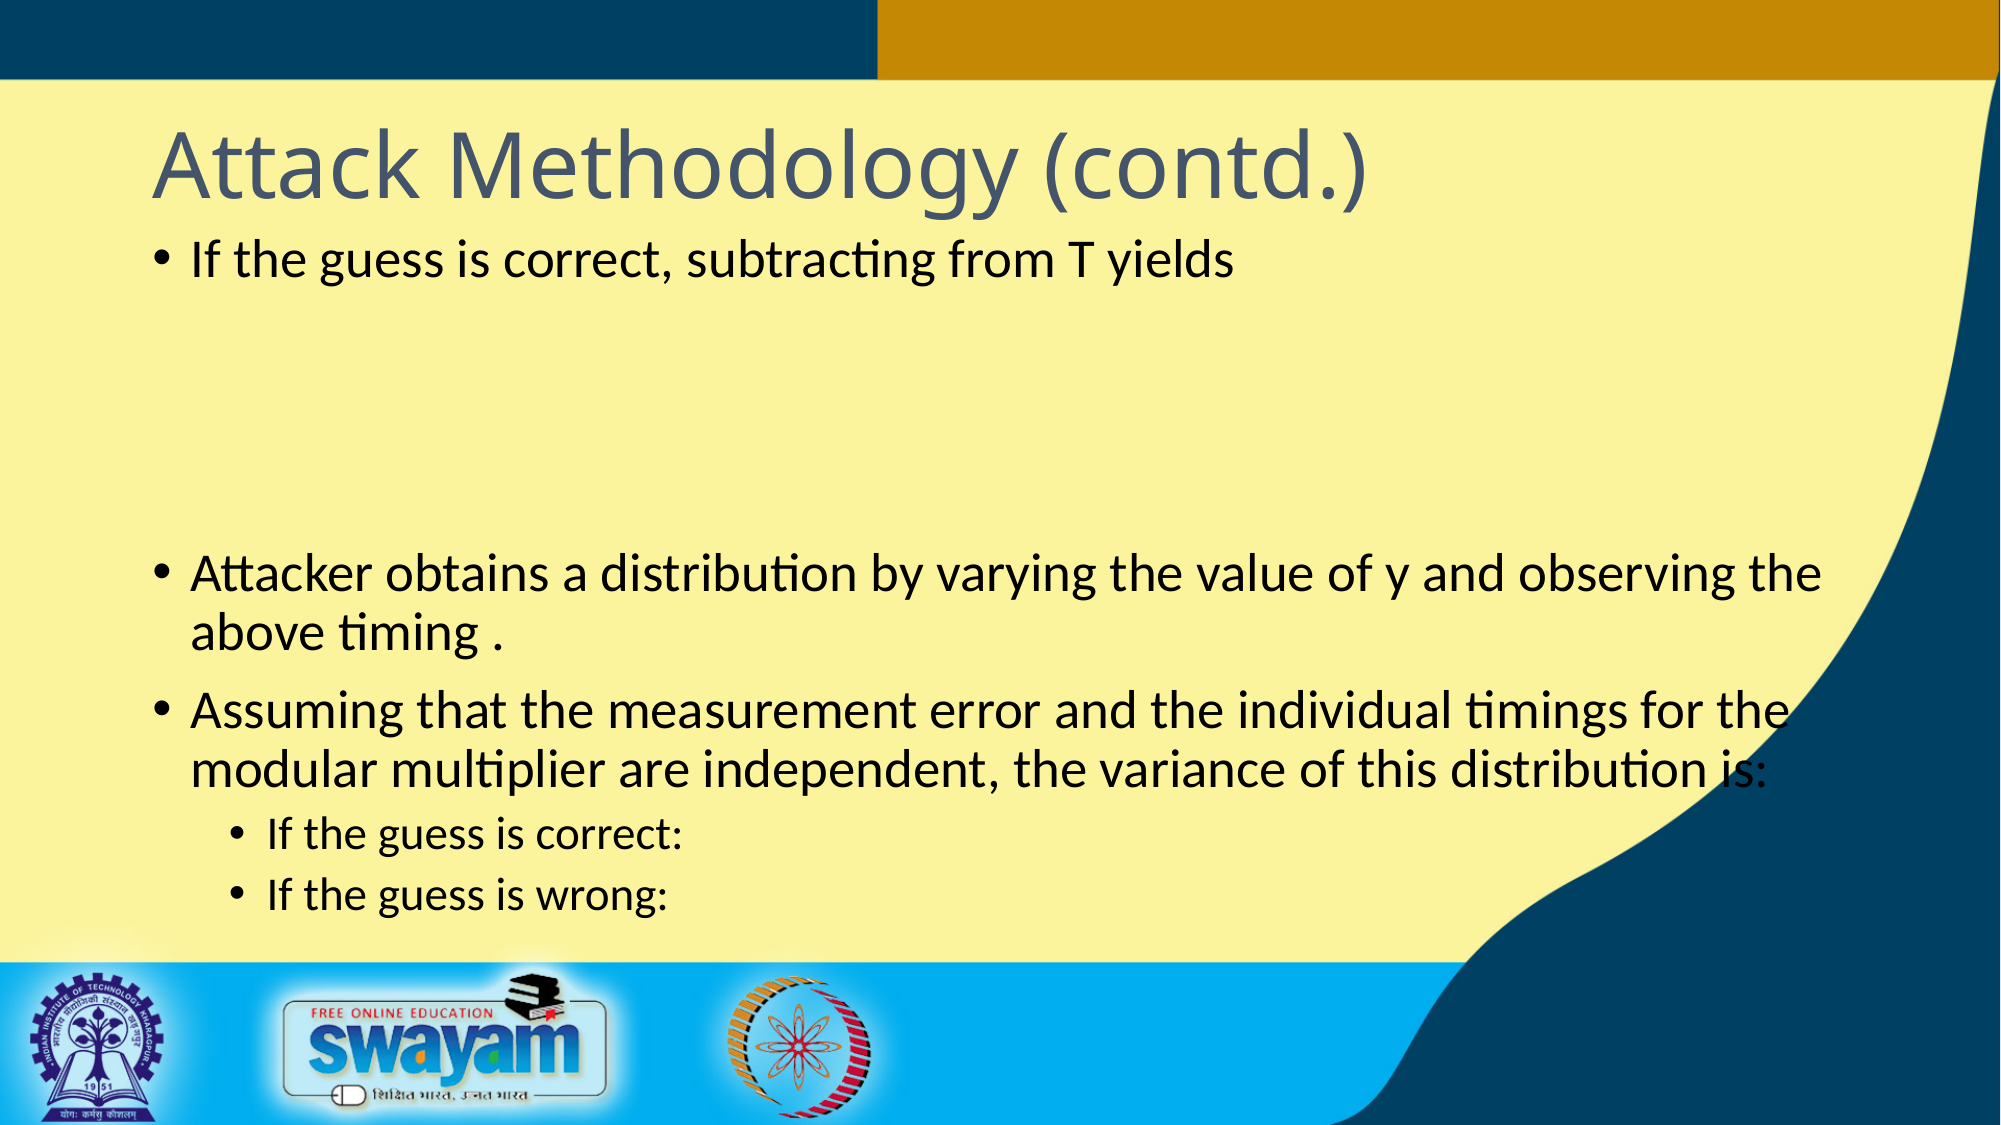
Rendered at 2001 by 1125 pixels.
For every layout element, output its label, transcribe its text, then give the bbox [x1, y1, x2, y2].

picture [0, 0, 2001, 1125]
picture [1425, 1016, 1433, 1023]
title Attack Methodology (contd.) [137, 59, 1863, 278]
